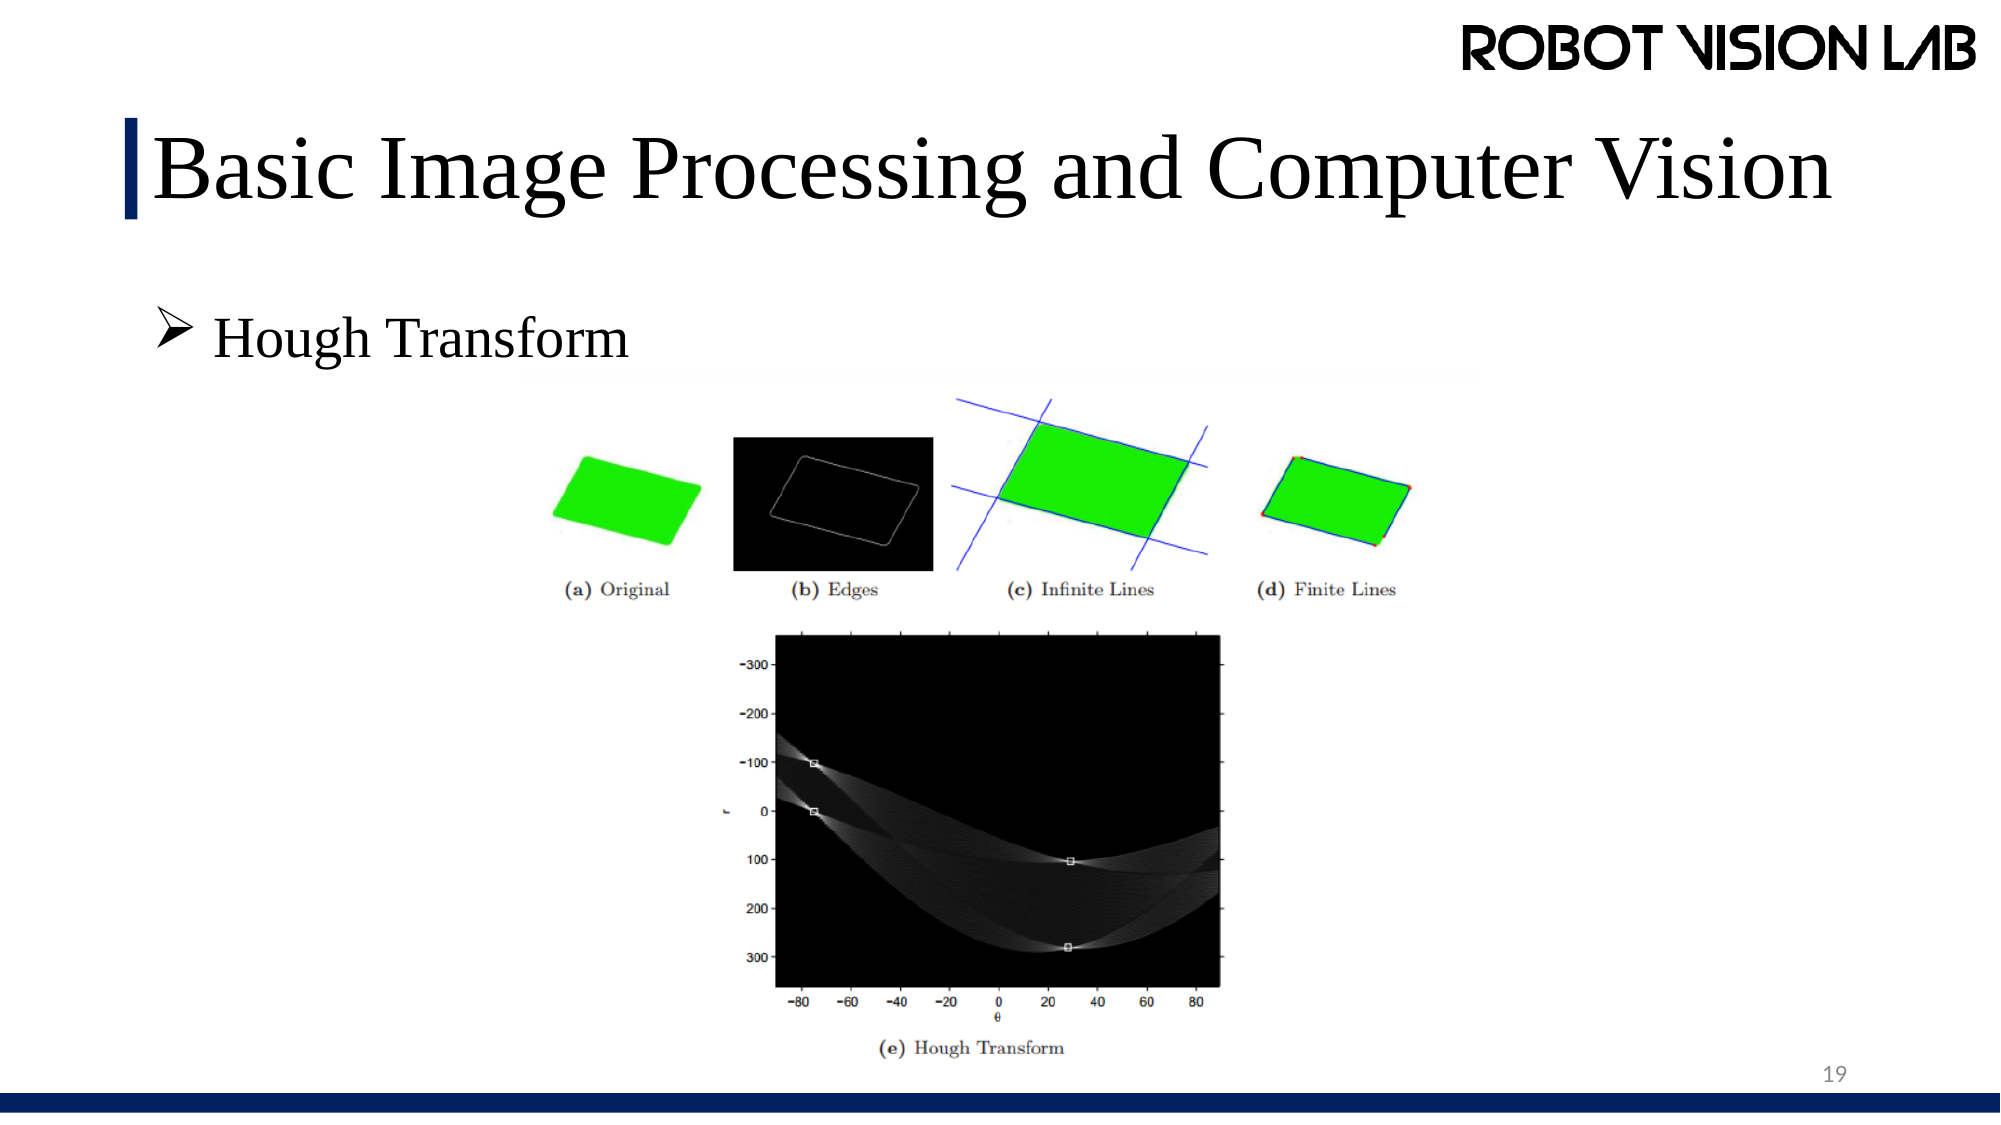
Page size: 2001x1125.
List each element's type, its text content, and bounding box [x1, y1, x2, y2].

picture [1374, 0, 2001, 133]
slide_number 19 [1412, 1042, 1863, 1103]
title Basic Image Processing and Computer Vision [137, 59, 1863, 278]
picture [525, 371, 1475, 1066]
list Hough Transform [137, 299, 1863, 1014]
